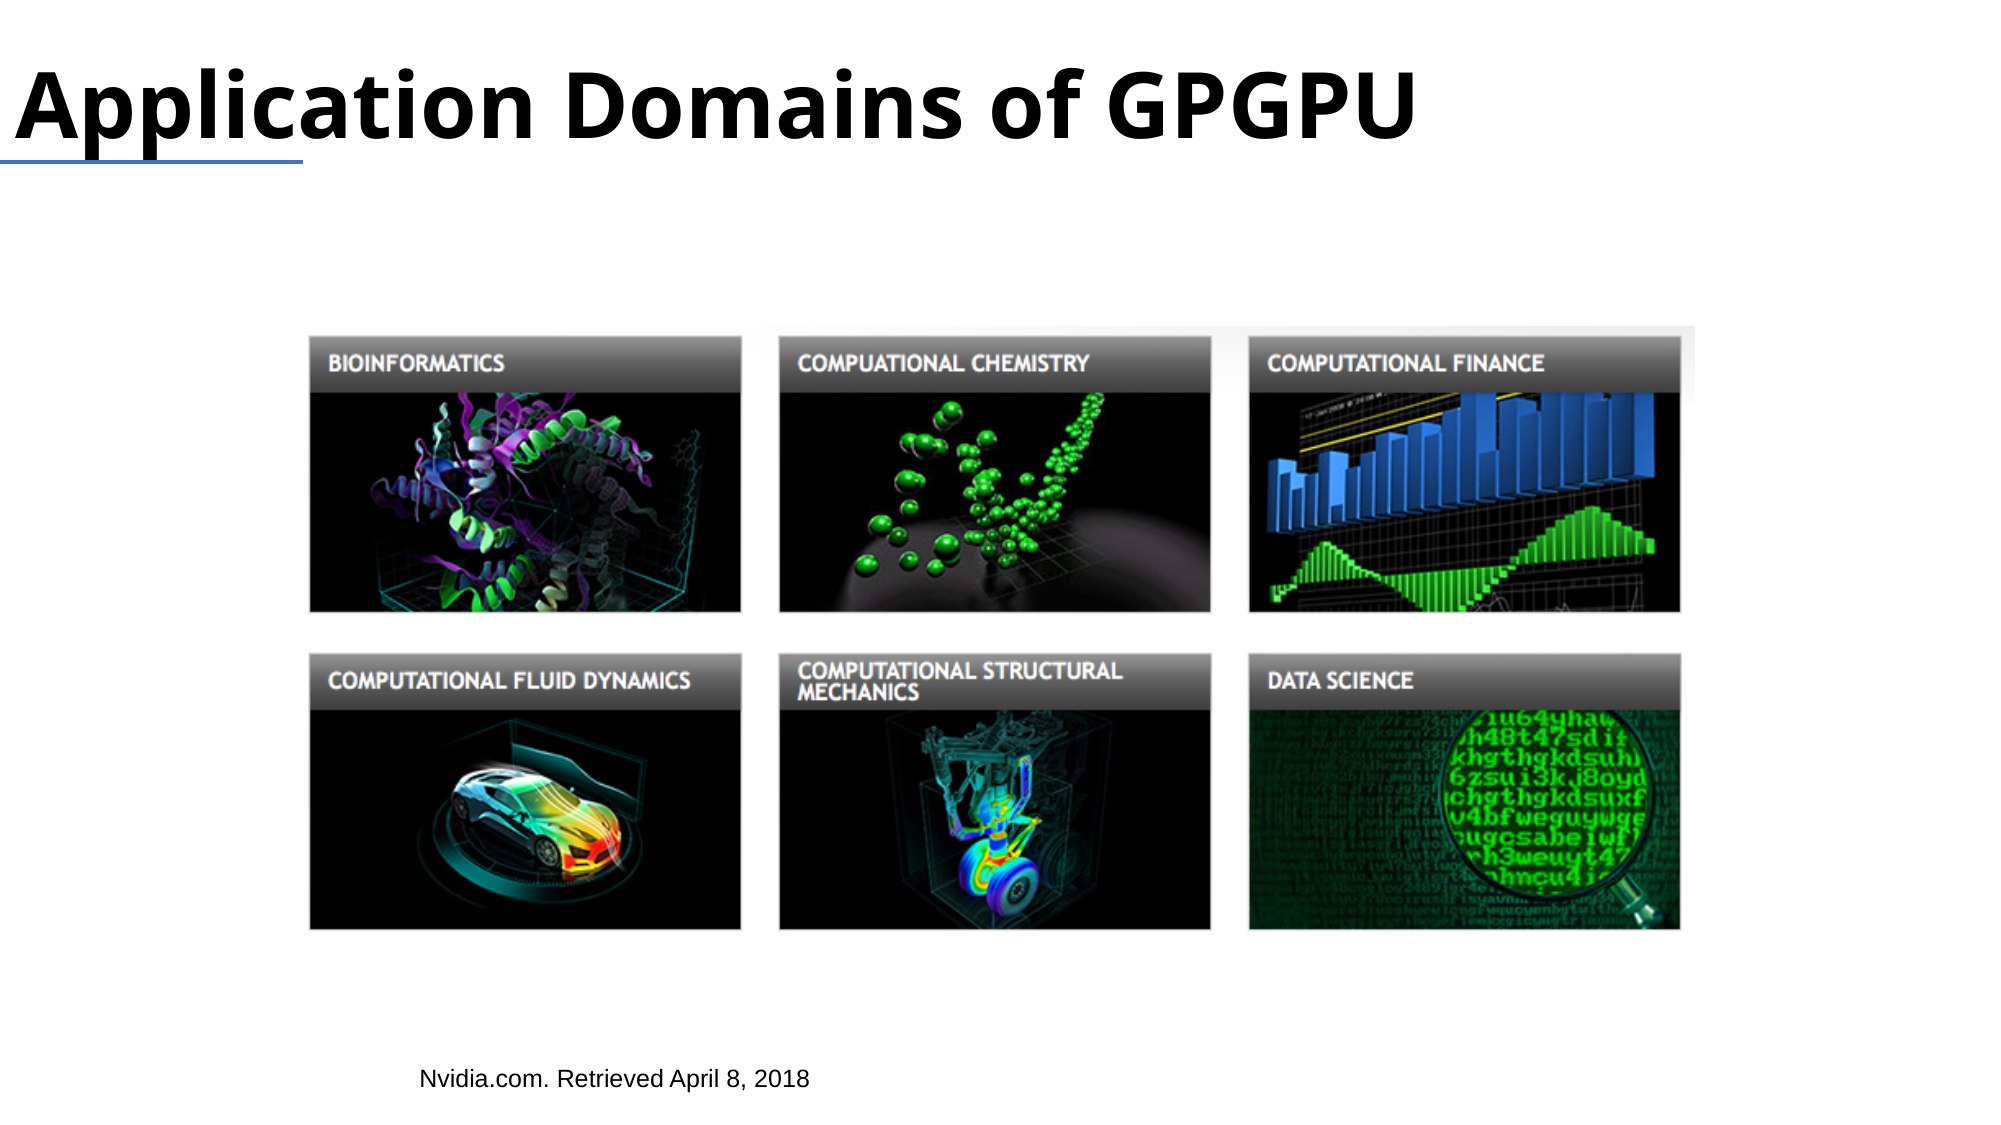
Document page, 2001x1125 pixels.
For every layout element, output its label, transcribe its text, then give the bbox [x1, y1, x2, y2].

title Application Domains of GPGPU [0, 0, 1725, 218]
text_box Nvidia.com. Retrieved April 8, 2018 [404, 1055, 826, 1101]
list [299, 326, 1695, 941]
